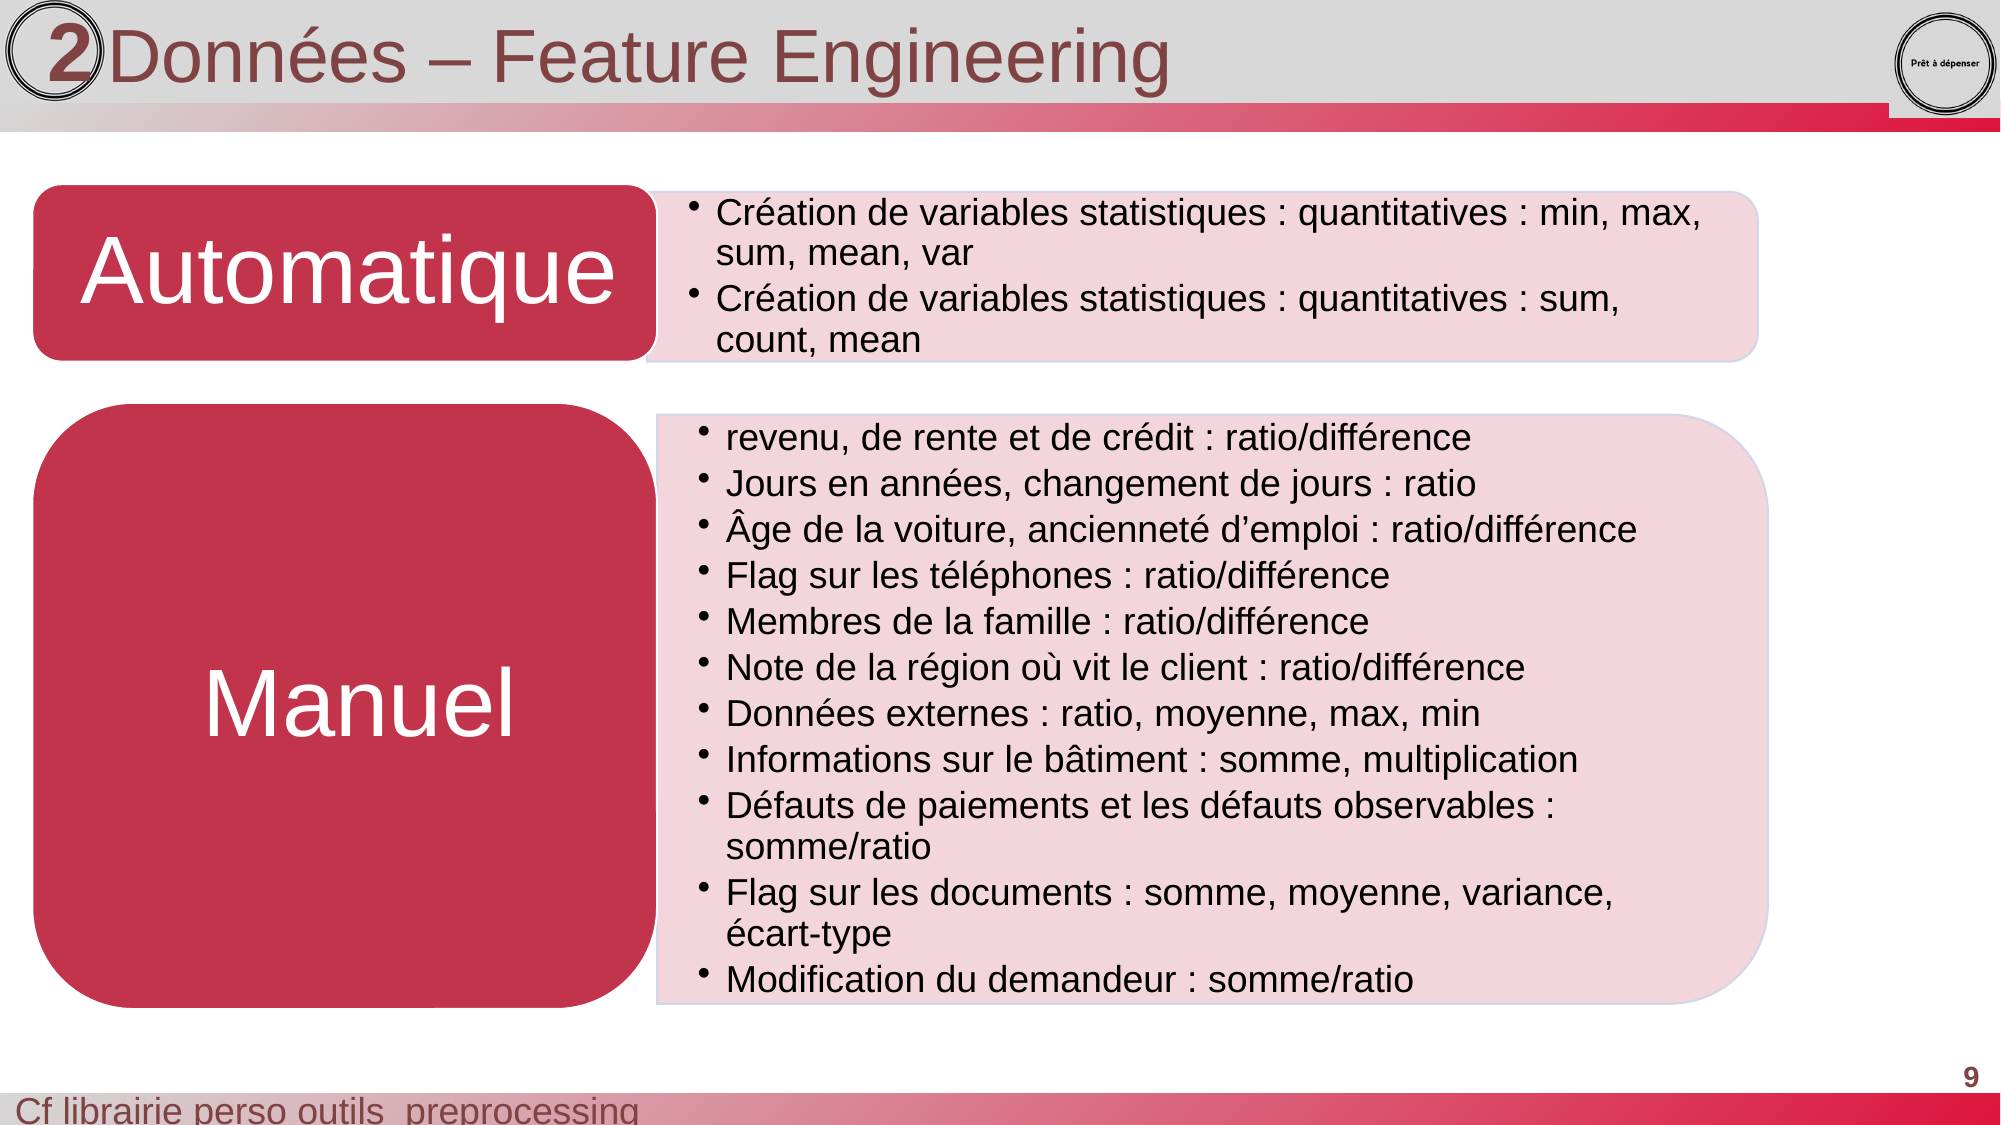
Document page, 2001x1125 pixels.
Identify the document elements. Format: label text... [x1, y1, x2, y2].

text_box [32, 153, 1768, 1043]
slide_number 9 [1929, 1045, 1995, 1092]
text_box Cf librairie perso outils_preprocessing [0, 1092, 2000, 1125]
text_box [0, 0, 2000, 132]
picture [1889, 9, 2000, 118]
picture [0, 0, 107, 103]
